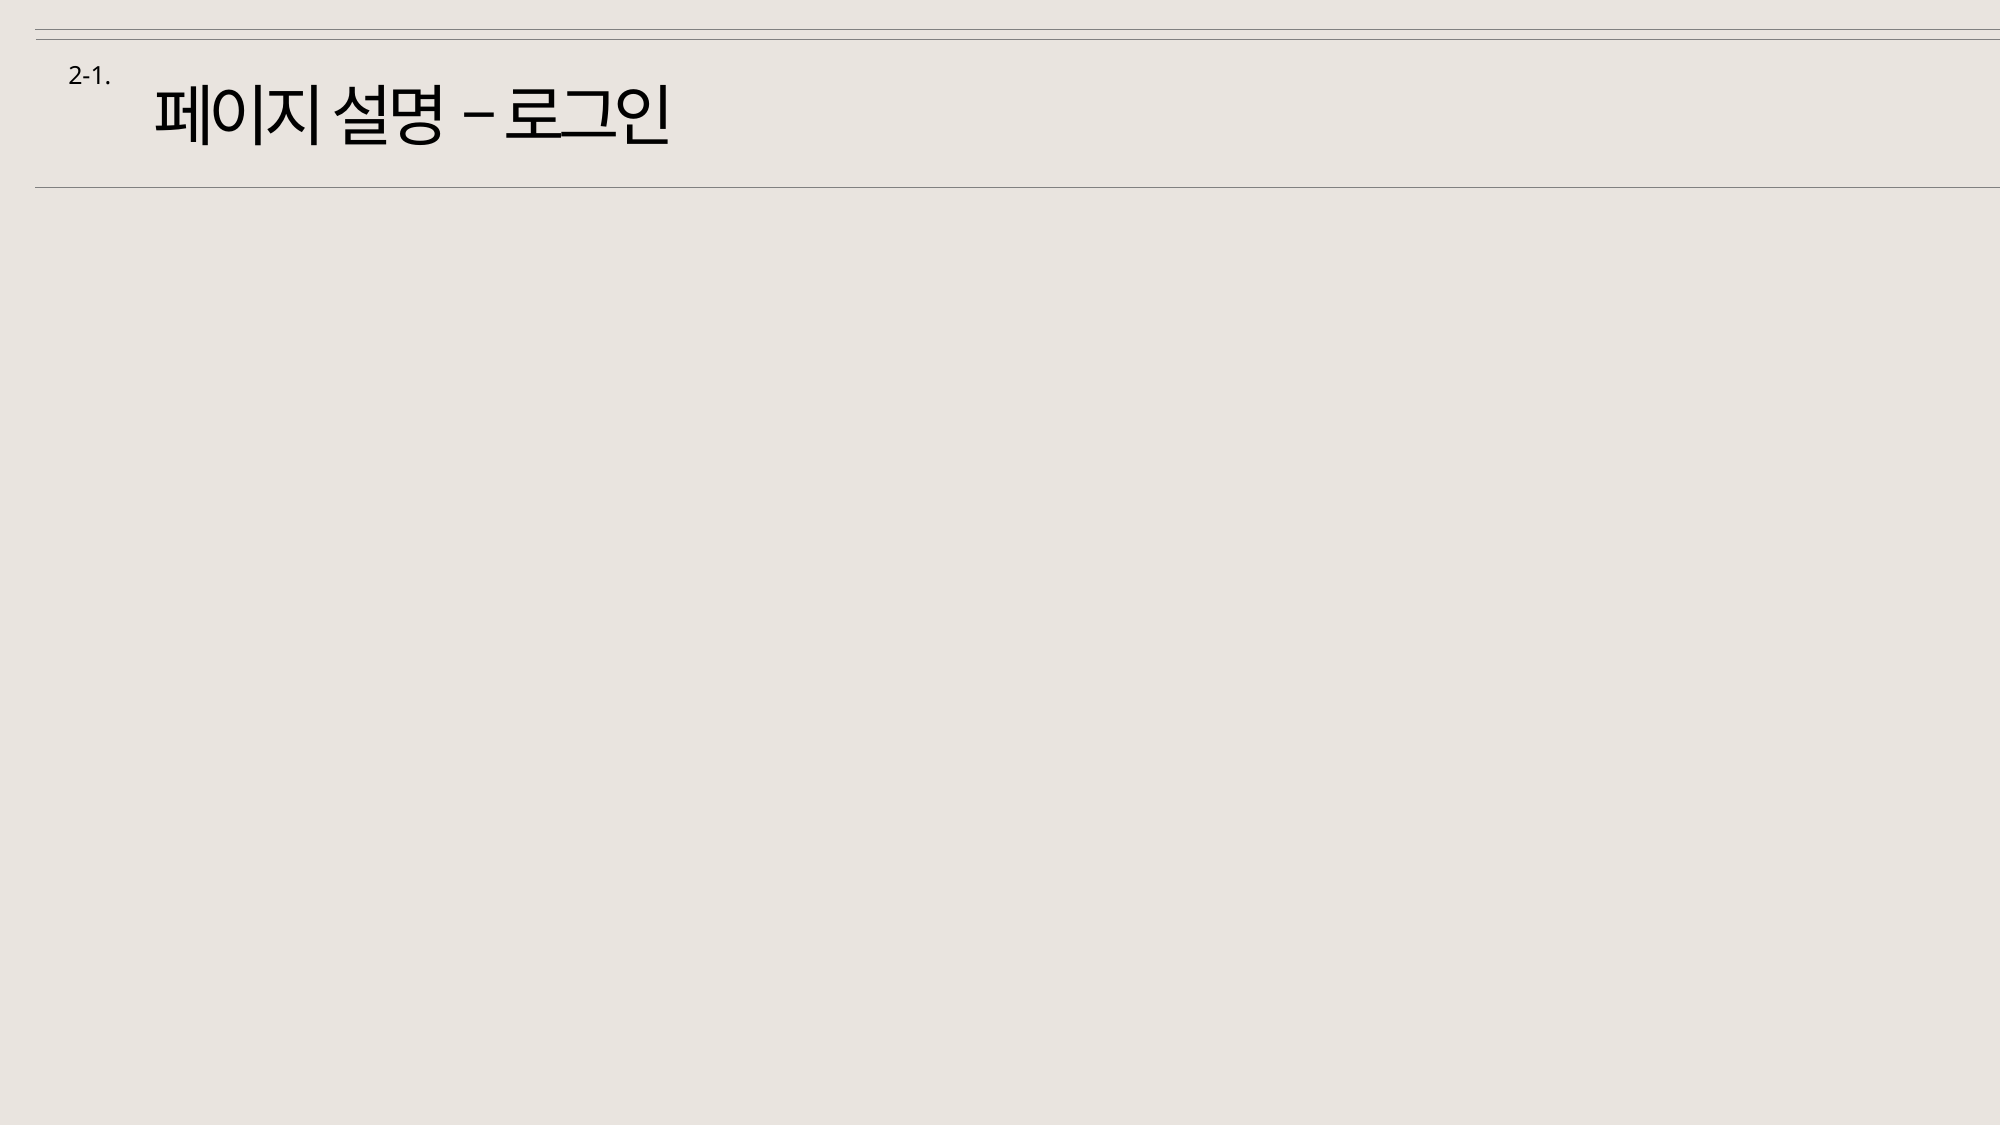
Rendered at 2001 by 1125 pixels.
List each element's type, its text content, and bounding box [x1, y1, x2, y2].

text_box 페이지 설명 – 로그인 [138, 66, 691, 162]
text_box 2-1. [53, 52, 127, 98]
